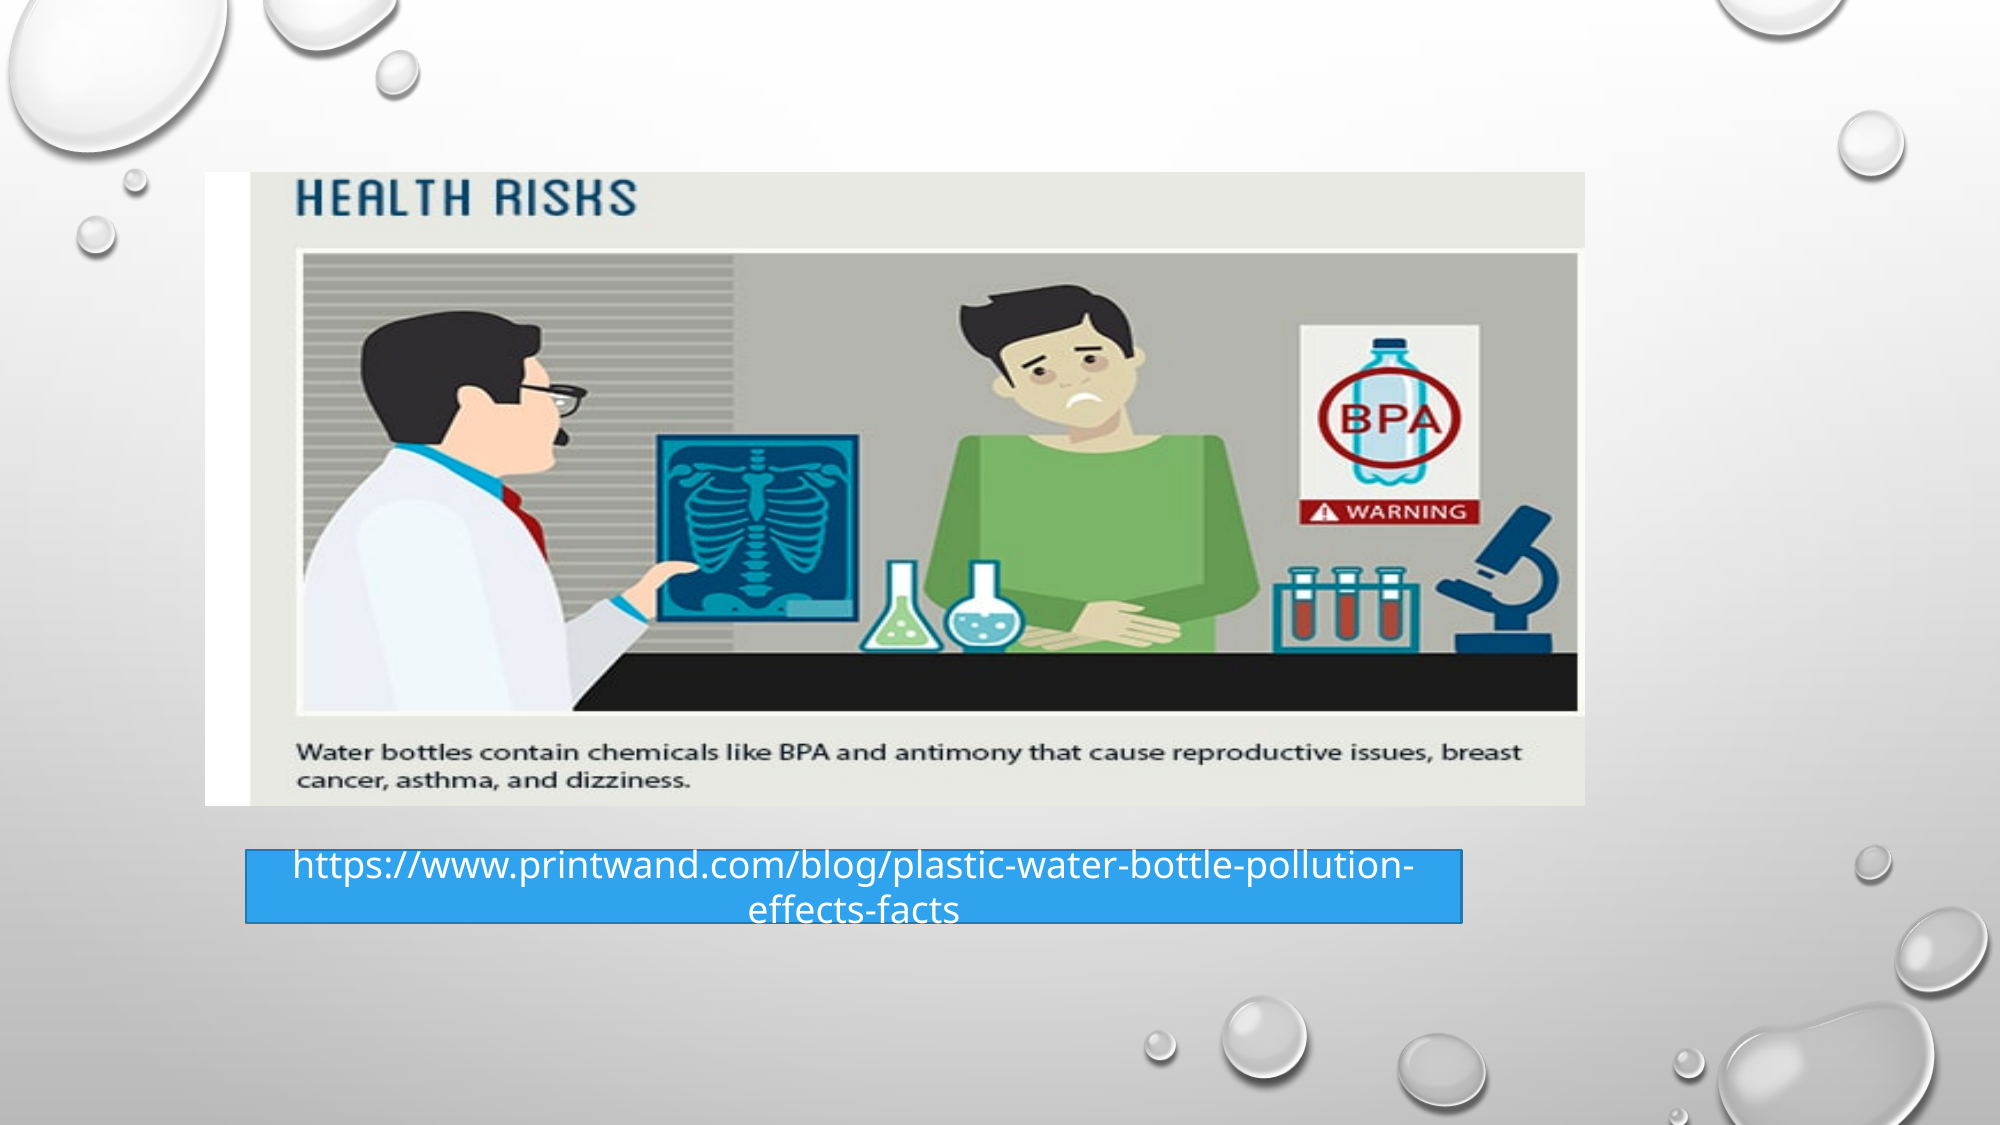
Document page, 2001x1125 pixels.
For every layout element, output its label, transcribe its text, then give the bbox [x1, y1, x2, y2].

text_box https://www.printwand.com/blog/plastic-water-bottle-pollution-effects-facts [245, 849, 1463, 924]
picture [0, 0, 2000, 1125]
